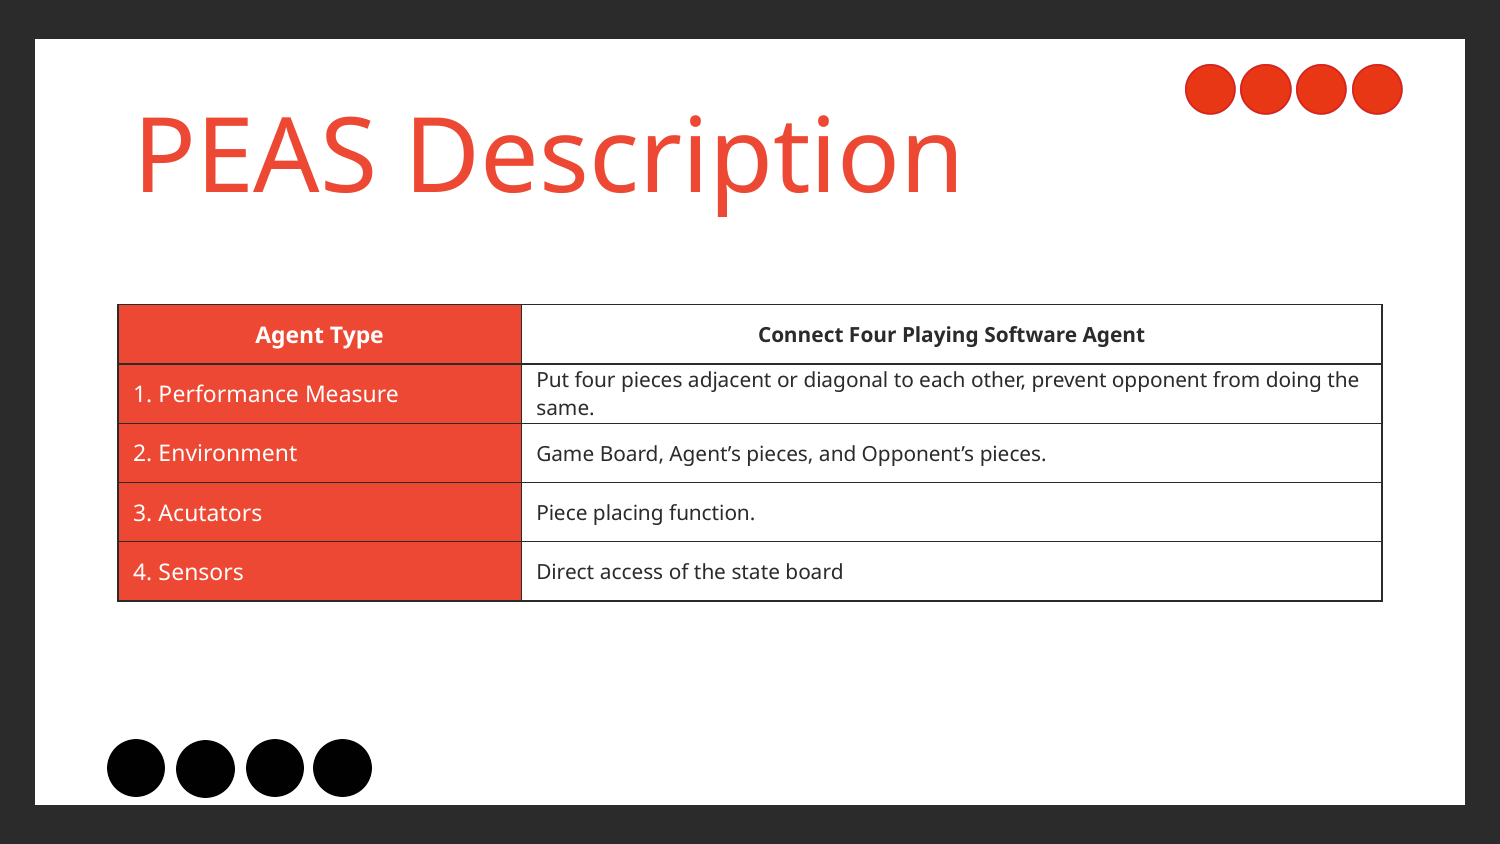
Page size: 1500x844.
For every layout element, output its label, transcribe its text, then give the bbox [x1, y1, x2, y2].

table_cell Direct access of the state board [522, 542, 1381, 600]
picture [1351, 64, 1403, 116]
table_header Agent Type [119, 305, 521, 363]
picture [1240, 64, 1292, 116]
table_header Connect Four Playing Software Agent [522, 305, 1381, 363]
table_cell 3. Acutators [119, 483, 521, 541]
table_cell Piece placing function. [522, 483, 1381, 541]
picture [313, 739, 372, 798]
table_cell 4. Sensors [119, 542, 521, 600]
table_cell 1. Performance Measure [119, 365, 521, 423]
picture [245, 739, 304, 798]
picture [1185, 64, 1236, 116]
table_cell Game Board, Agent’s pieces, and Opponent’s pieces. [522, 424, 1381, 482]
picture [107, 739, 165, 798]
table_cell 2. Environment [119, 424, 521, 482]
title PEAS Description [118, 72, 1382, 167]
picture [1296, 64, 1347, 116]
table_cell Put four pieces adjacent or diagonal to each other, prevent opponent from doing the same. [522, 365, 1381, 423]
picture [176, 739, 235, 798]
